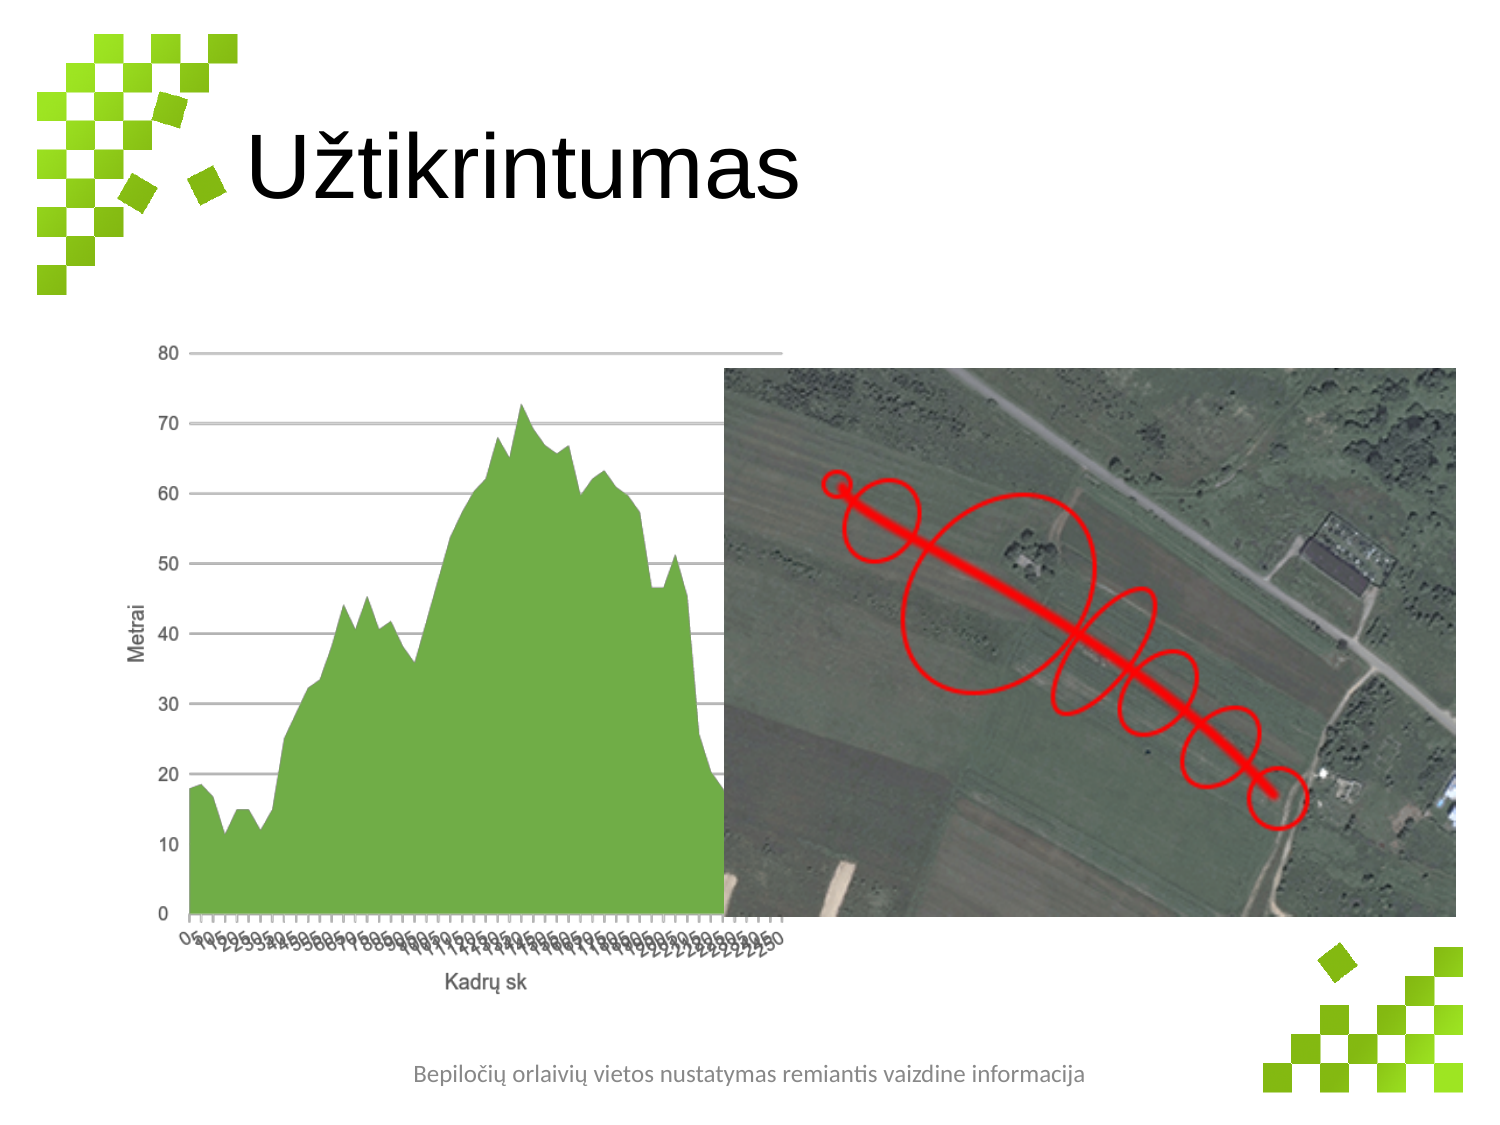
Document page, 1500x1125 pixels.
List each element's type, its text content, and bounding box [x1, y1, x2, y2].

picture [0, 0, 1500, 1125]
footer Bepiločių orlaivių vietos nustatymas remiantis vaizdine informacija [389, 1042, 1111, 1103]
title Užtikrintumas [230, 59, 1397, 278]
